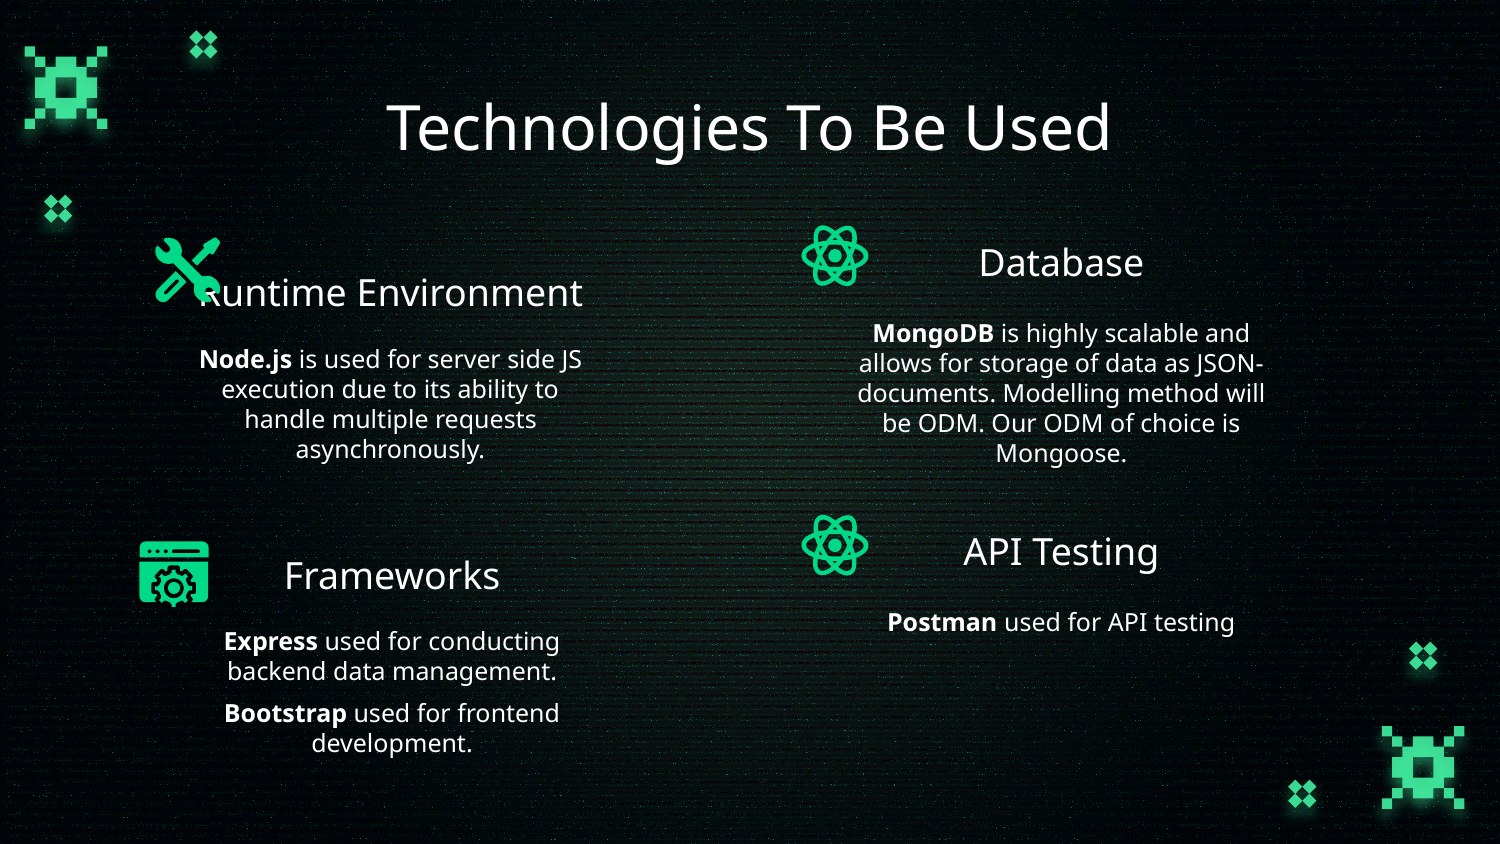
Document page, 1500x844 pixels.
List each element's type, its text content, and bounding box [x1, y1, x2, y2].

text_box Frameworks [189, 494, 595, 612]
subtitle Database [835, 204, 1288, 299]
text_box Postman used for API testing [835, 591, 1288, 827]
text_box API Testing [835, 494, 1288, 588]
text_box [154, 237, 222, 303]
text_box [139, 541, 209, 608]
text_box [802, 511, 870, 580]
subtitle Node.js is used for server side JS execution due to its ability to handle multiple requests asynchronously. [165, 330, 617, 499]
picture [0, 0, 1500, 844]
title Technologies To Be Used [118, 72, 1382, 167]
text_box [802, 222, 870, 291]
subtitle MongoDB is highly scalable and allows for storage of data as JSON-documents. Modelling method will be ODM. Our ODM of choice is Mongoose. [835, 302, 1288, 494]
subtitle Runtime Environment [165, 212, 617, 330]
text_box Express used for conducting backend data management. Bootstrap used for frontend development. [184, 610, 600, 797]
